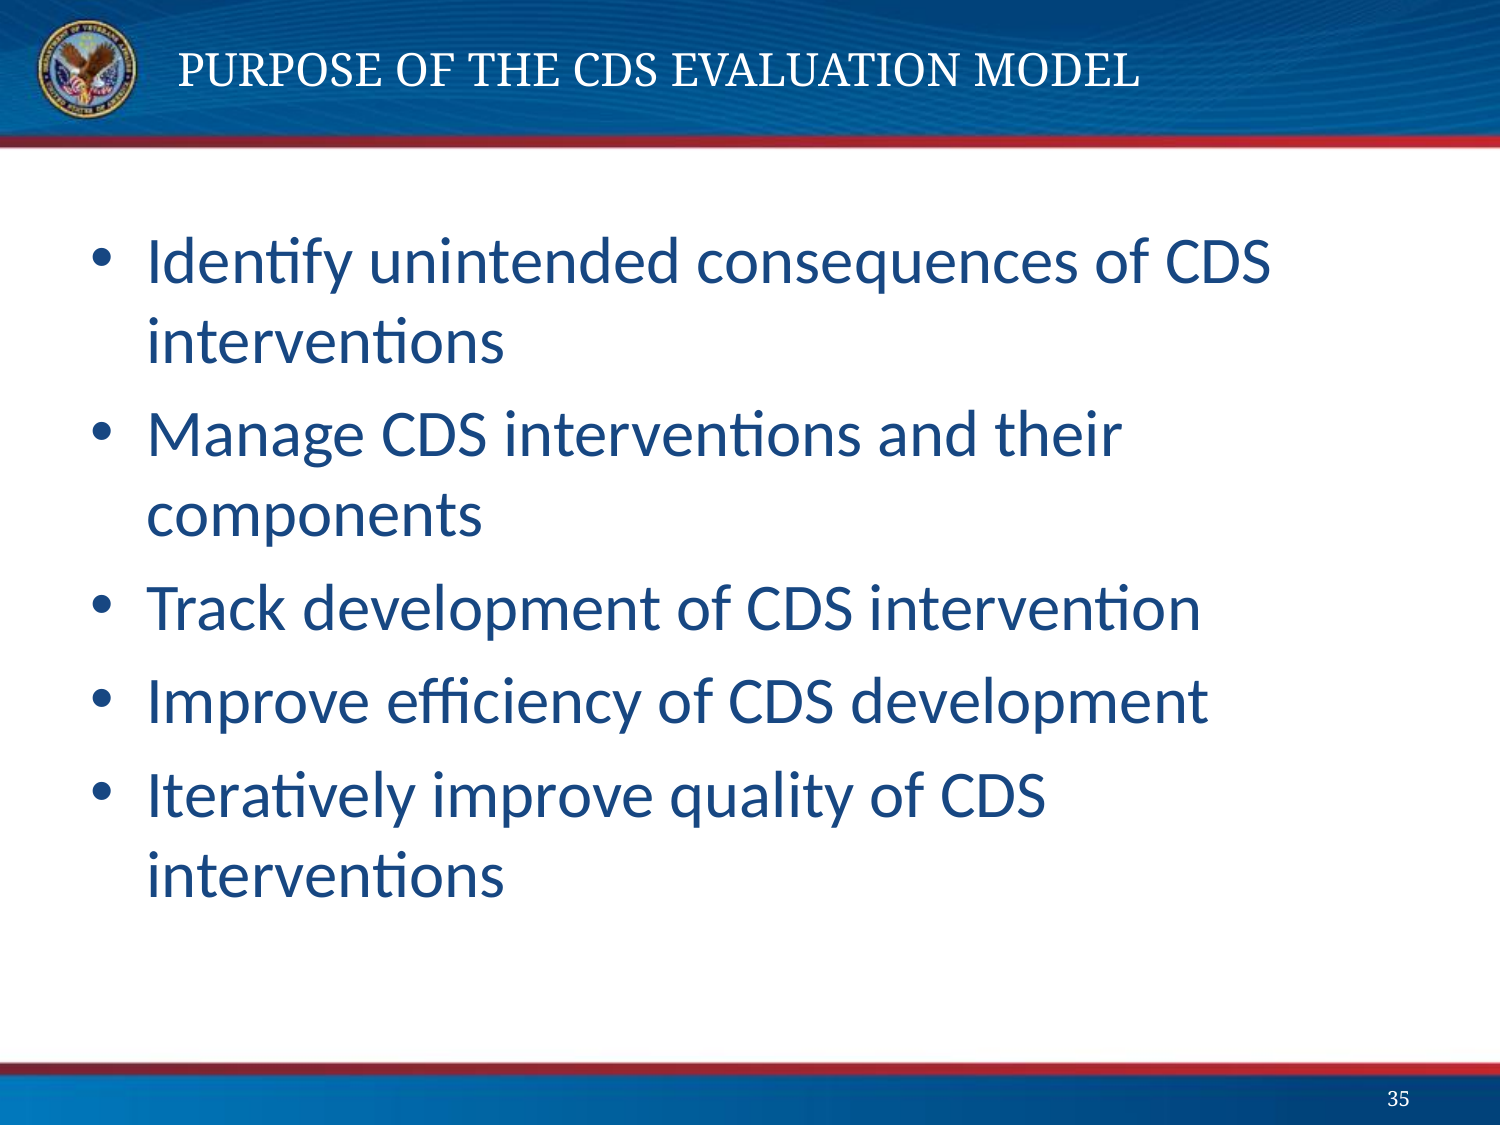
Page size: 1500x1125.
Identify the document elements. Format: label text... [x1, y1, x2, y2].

slide_number 35 [1074, 1074, 1425, 1125]
title Purpose of the CDS Evaluation Model [162, 12, 1425, 124]
picture [0, 0, 1500, 1125]
list Identify unintended consequences of CDS interventions Manage CDS interventions and their components Track development of CDS intervention Improve efficiency of CDS development Iteratively improve quality of CDS interventions [75, 208, 1425, 952]
